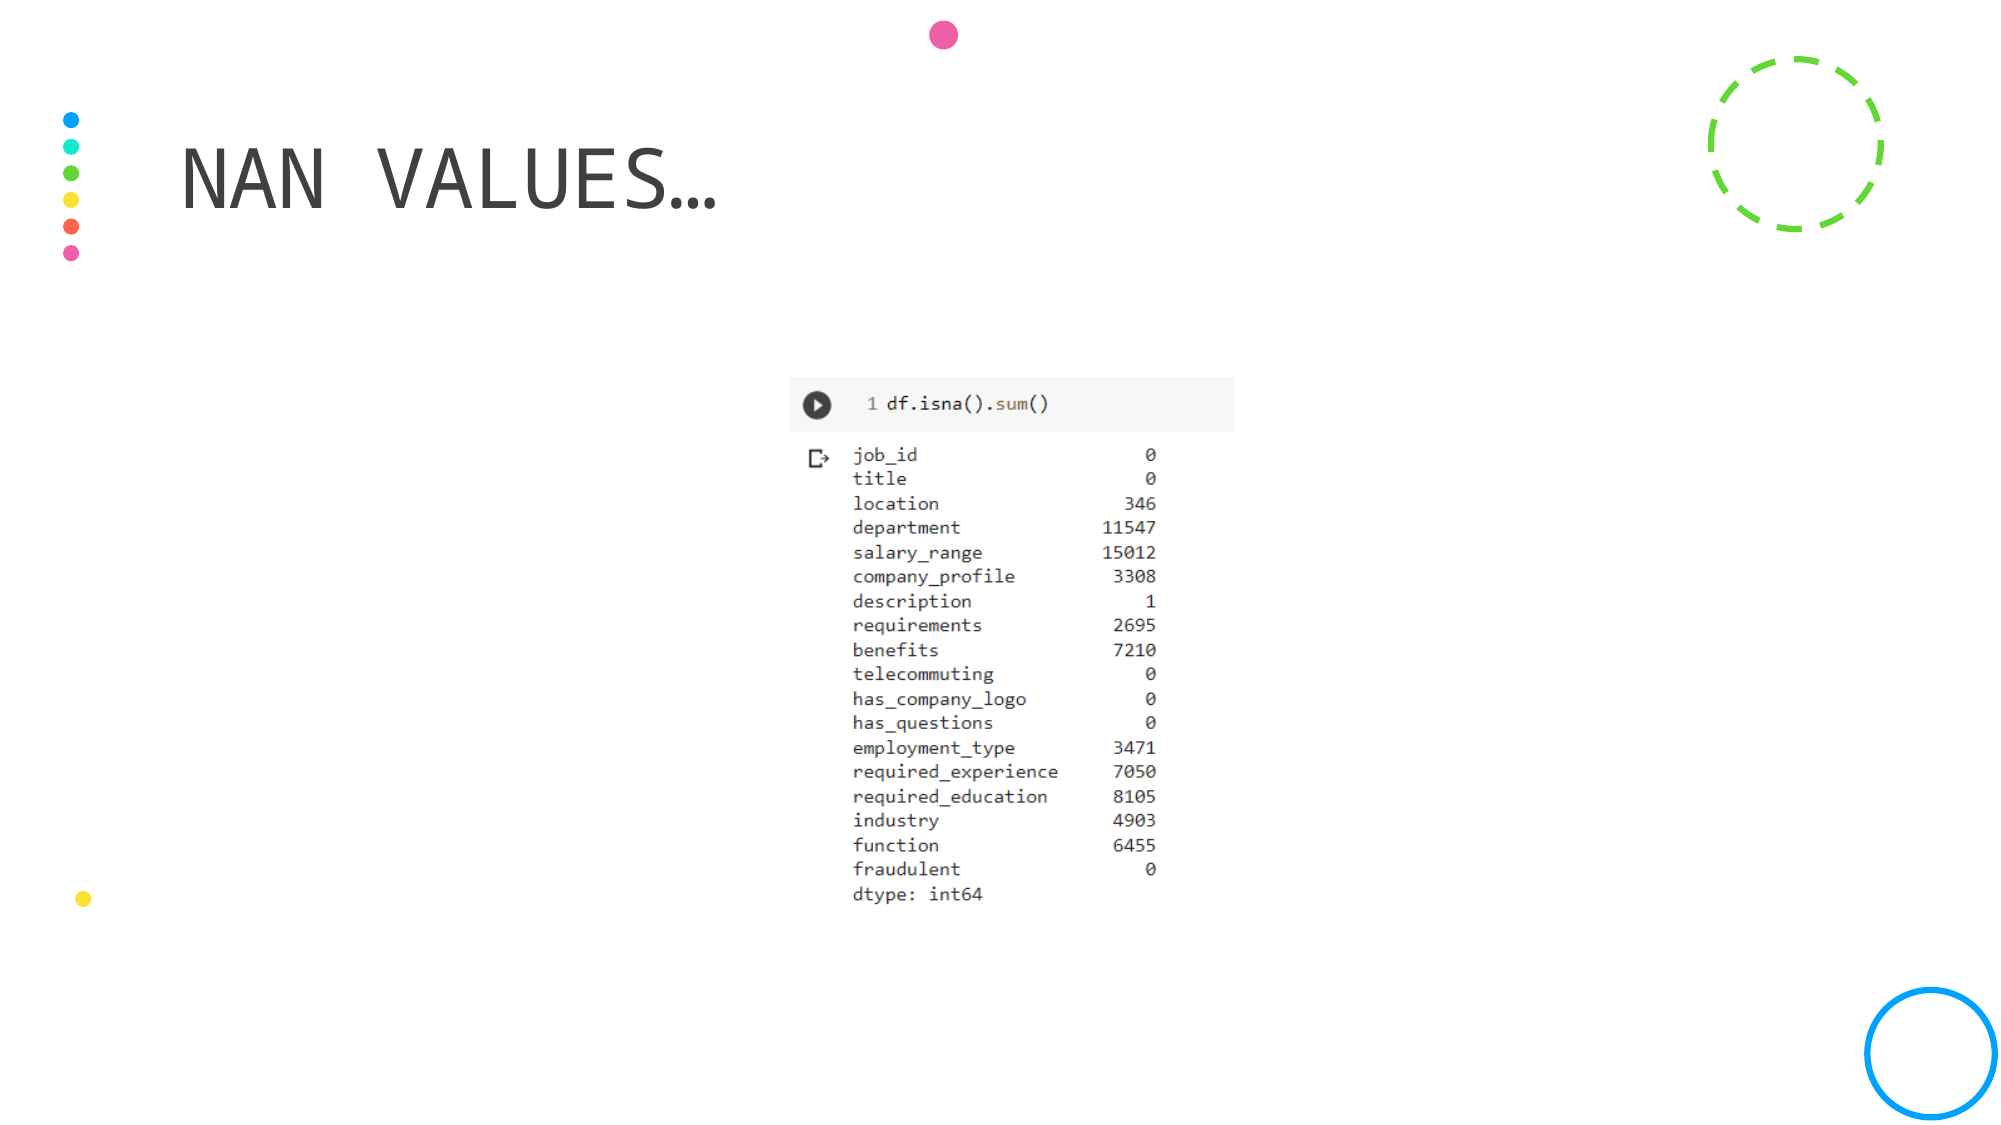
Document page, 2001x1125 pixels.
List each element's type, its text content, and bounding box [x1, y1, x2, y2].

title Nan values… [180, 69, 1830, 294]
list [774, 375, 1236, 933]
